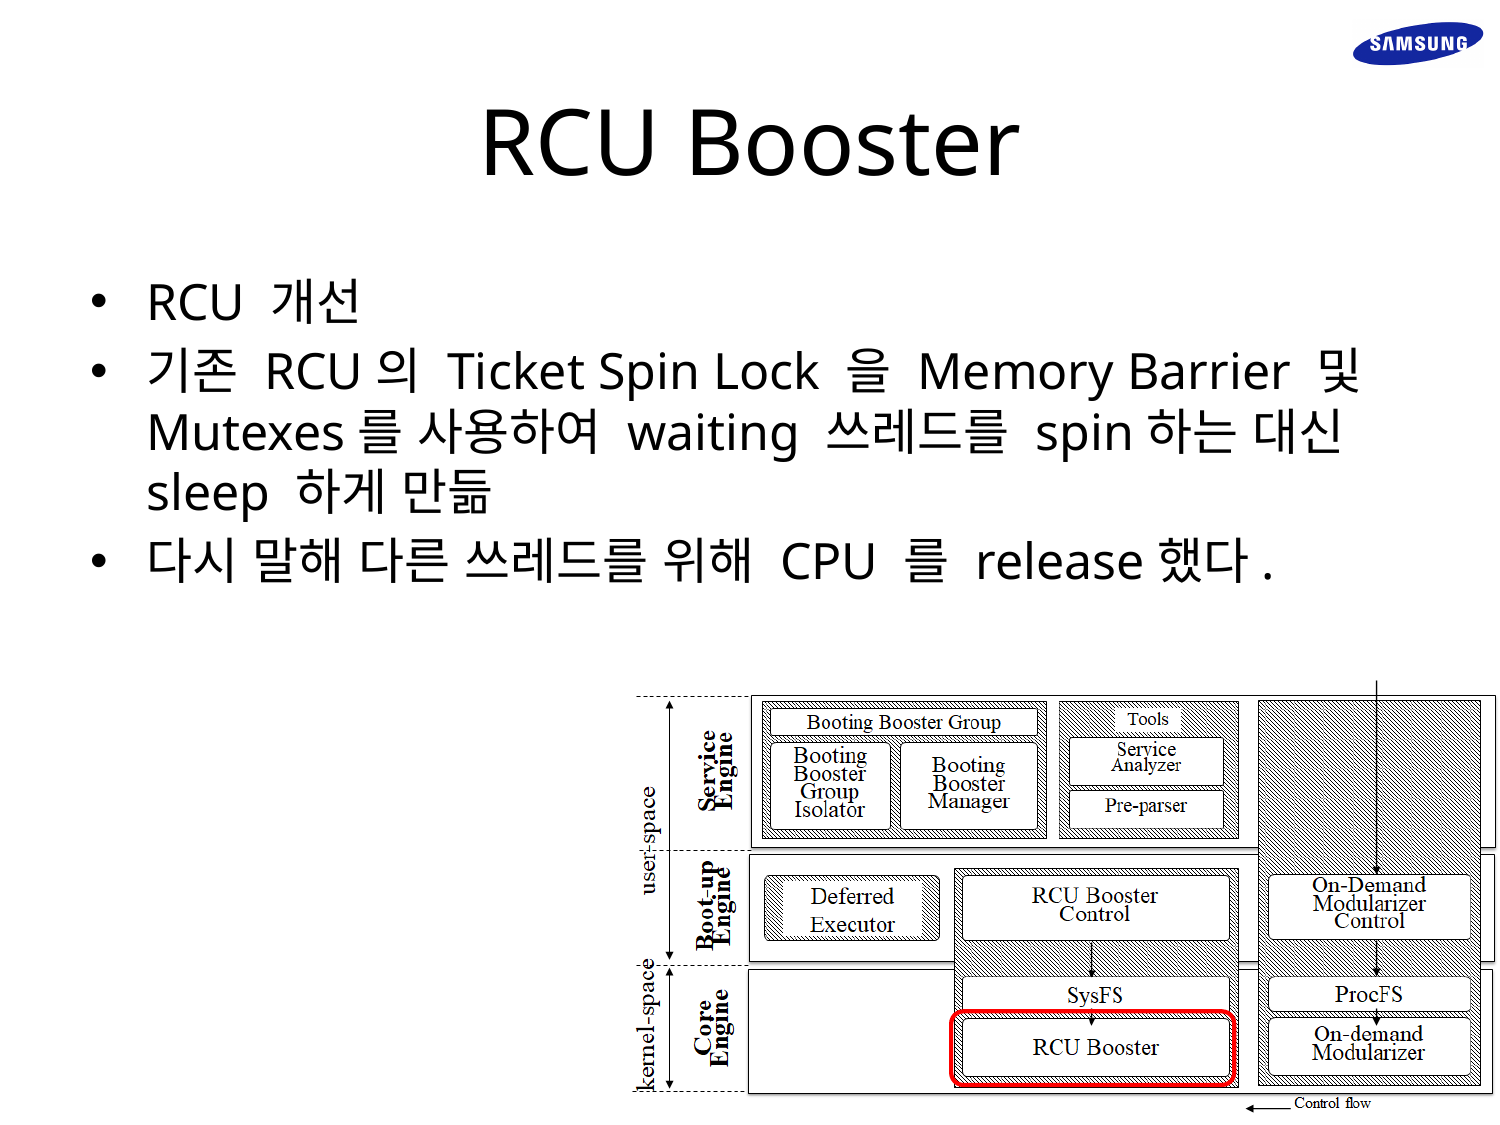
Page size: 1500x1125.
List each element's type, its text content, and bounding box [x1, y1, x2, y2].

title RCU Booster [75, 45, 1425, 233]
picture [1352, 19, 1484, 68]
picture [620, 680, 1500, 1125]
list RCU 개선 기존 RCU의 Ticket Spin Lock 을 Memory Barrier 및 Mutexes를 사용하여 waiting 쓰레드를 spin하는 대신 sleep 하게 만듦 다시 말해 다른 쓰레드를 위해 CPU 를 release했다. [75, 262, 1425, 1005]
